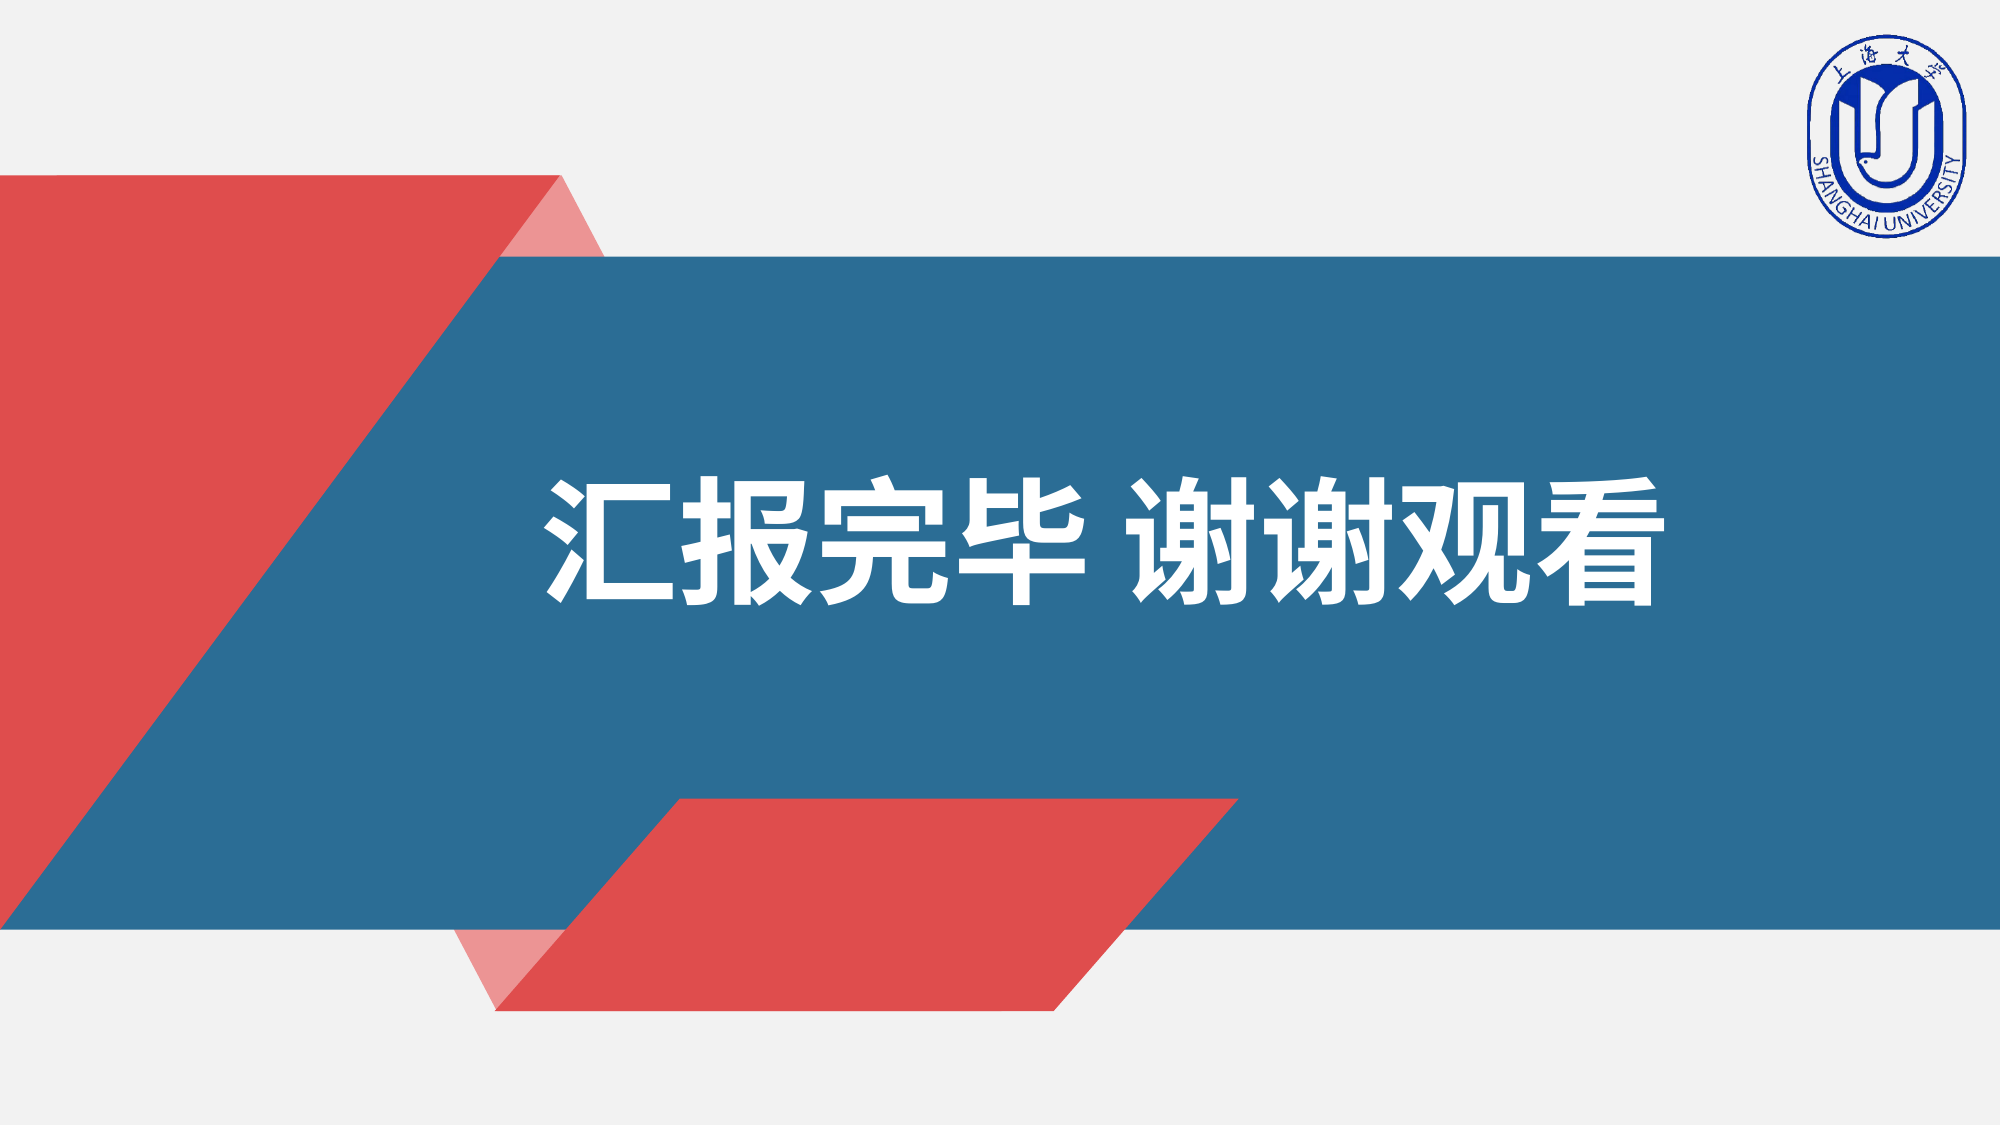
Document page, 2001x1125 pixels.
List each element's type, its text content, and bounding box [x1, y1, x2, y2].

text_box [501, 175, 605, 256]
text_box 汇报完毕 谢谢观看 [540, 456, 1958, 622]
text_box [494, 798, 1239, 1012]
text_box [454, 930, 564, 1009]
text_box POWERPOINT [1, 256, 2000, 930]
picture [1802, 30, 1970, 243]
text_box [0, 175, 560, 930]
